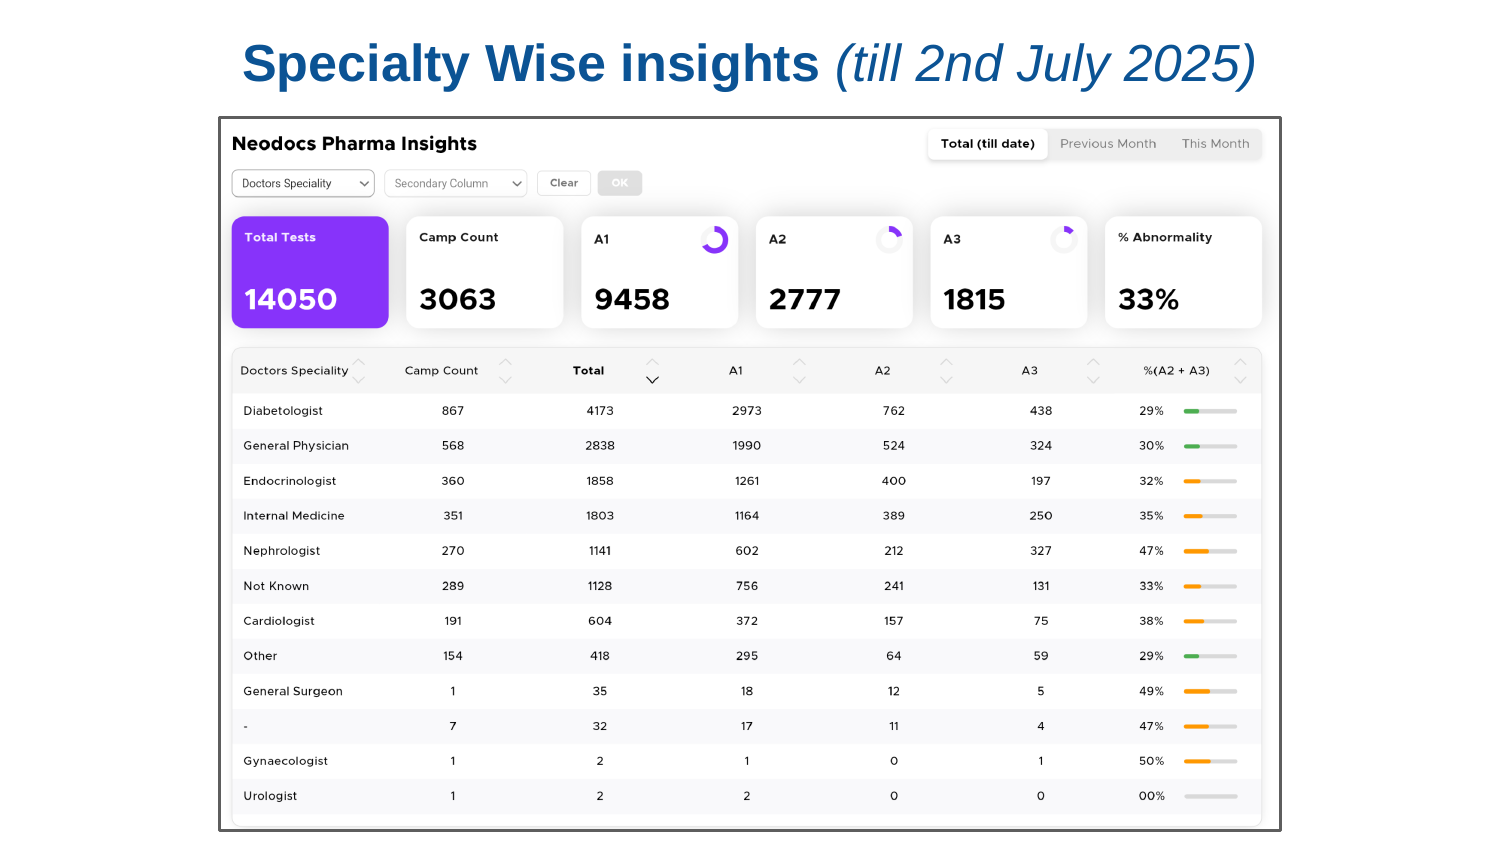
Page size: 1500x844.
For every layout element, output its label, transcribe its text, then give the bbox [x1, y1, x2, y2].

picture [220, 118, 1280, 830]
text_box Specialty Wise insights (till 2nd July 2025) [142, 14, 1358, 107]
